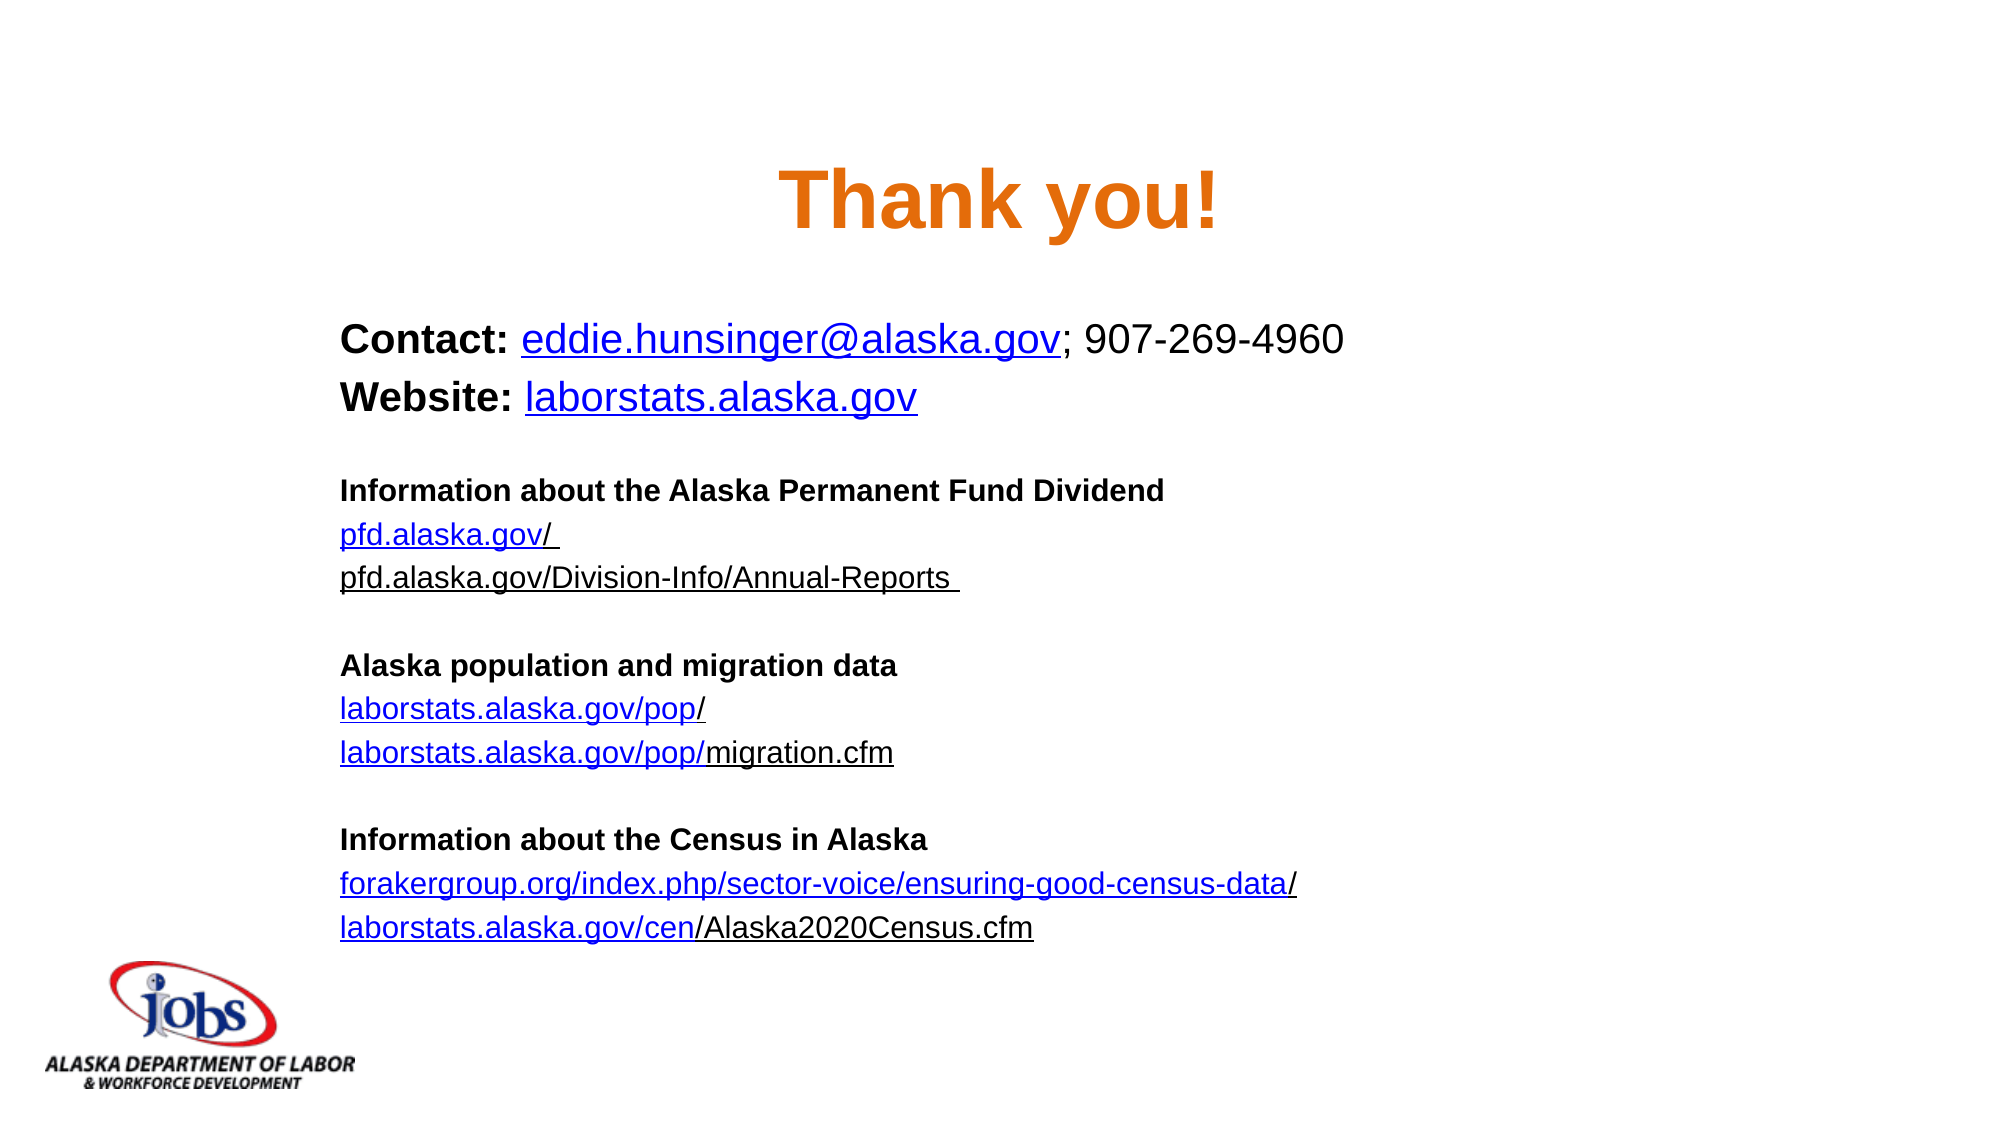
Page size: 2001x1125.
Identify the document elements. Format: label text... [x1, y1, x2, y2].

list Thank you! Contact: eddie.hunsinger@alaska.gov; 907-269-4960 Website: laborstats.alaska.gov Information about the Alaska Permanent Fund Dividend pfd.alaska.gov/ pfd.alaska.gov/Division-Info/Annual-Reports Alaska population and migration data laborstats.alaska.gov/pop/ laborstats.alaska.gov/pop/migration.cfm Information about the Census in Alaska forakergroup.org/index.php/sector-voice/ensuring-good-census-data/ laborstats.alaska.gov/cen/Alaska2020Census.cfm [324, 137, 1675, 1005]
picture [44, 961, 355, 1089]
